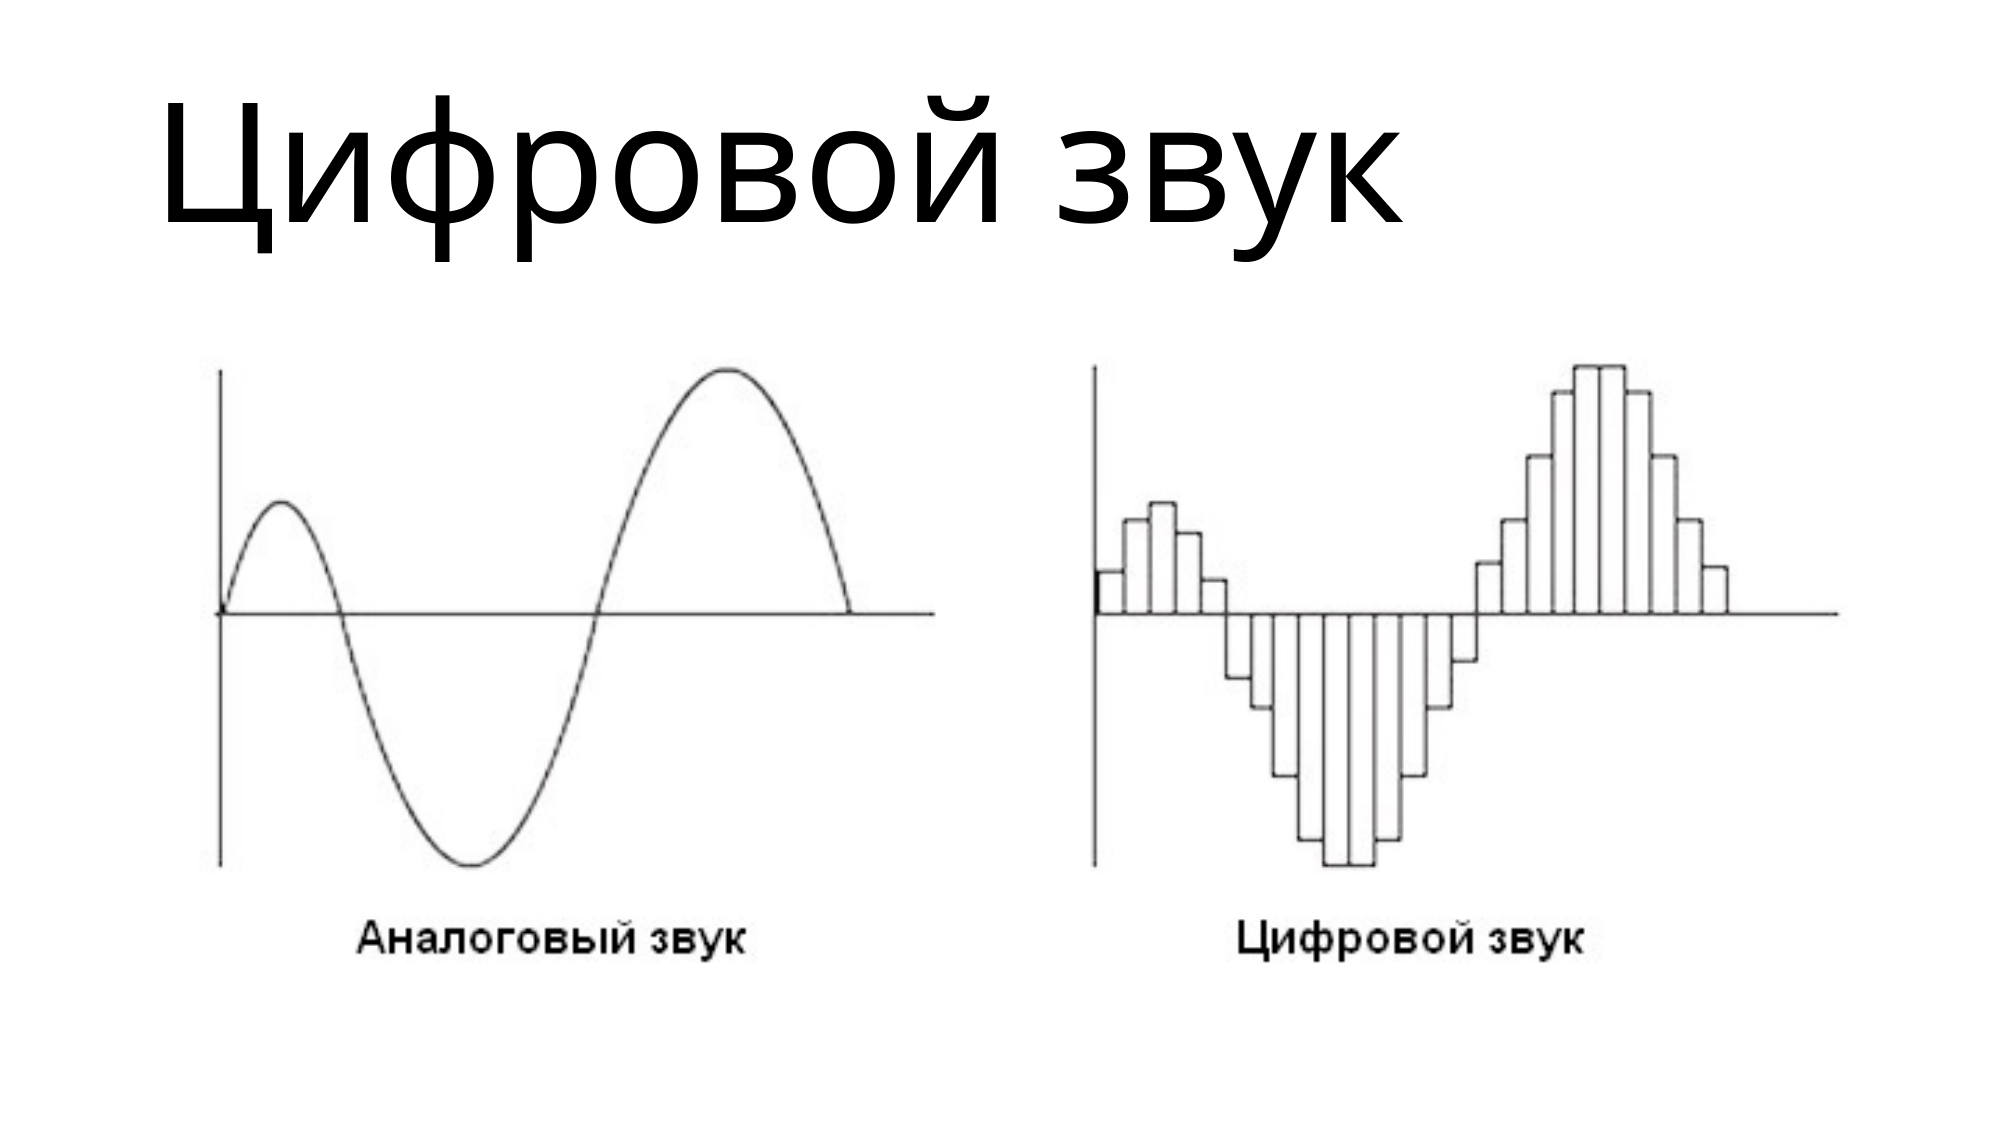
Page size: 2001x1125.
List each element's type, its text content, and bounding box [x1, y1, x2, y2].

title Цифровой звук [137, 59, 1863, 278]
picture [67, 315, 1933, 1013]
